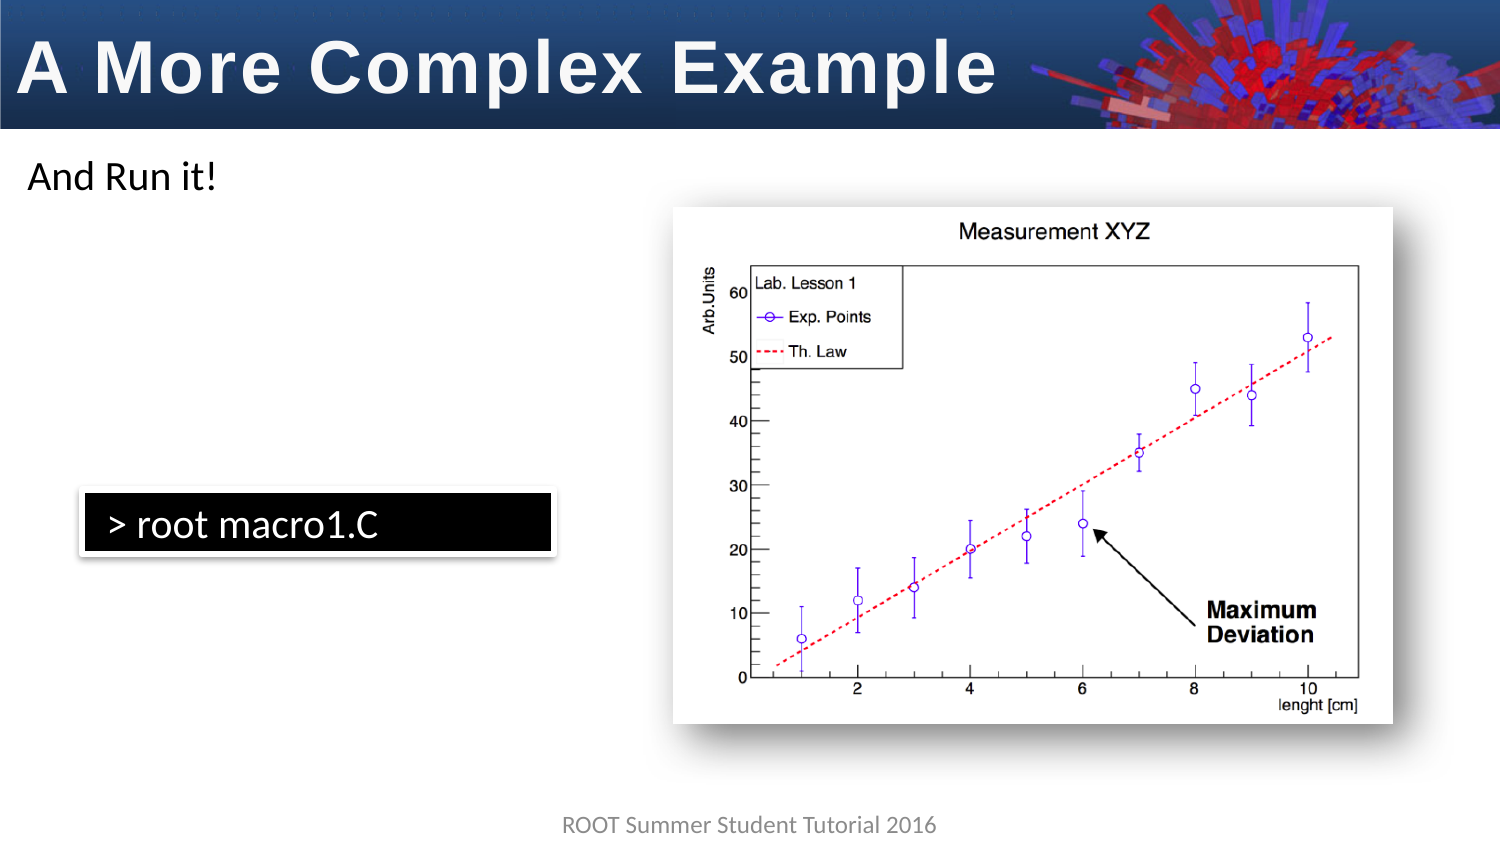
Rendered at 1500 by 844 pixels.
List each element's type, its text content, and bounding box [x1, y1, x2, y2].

text_box > root macro1.C [79, 486, 557, 557]
footer ROOT Summer Student Tutorial 2016 [512, 800, 988, 844]
text_box A More Complex Example [0, 0, 1500, 129]
picture [673, 207, 1393, 725]
text_box And Run it! [12, 141, 1483, 207]
